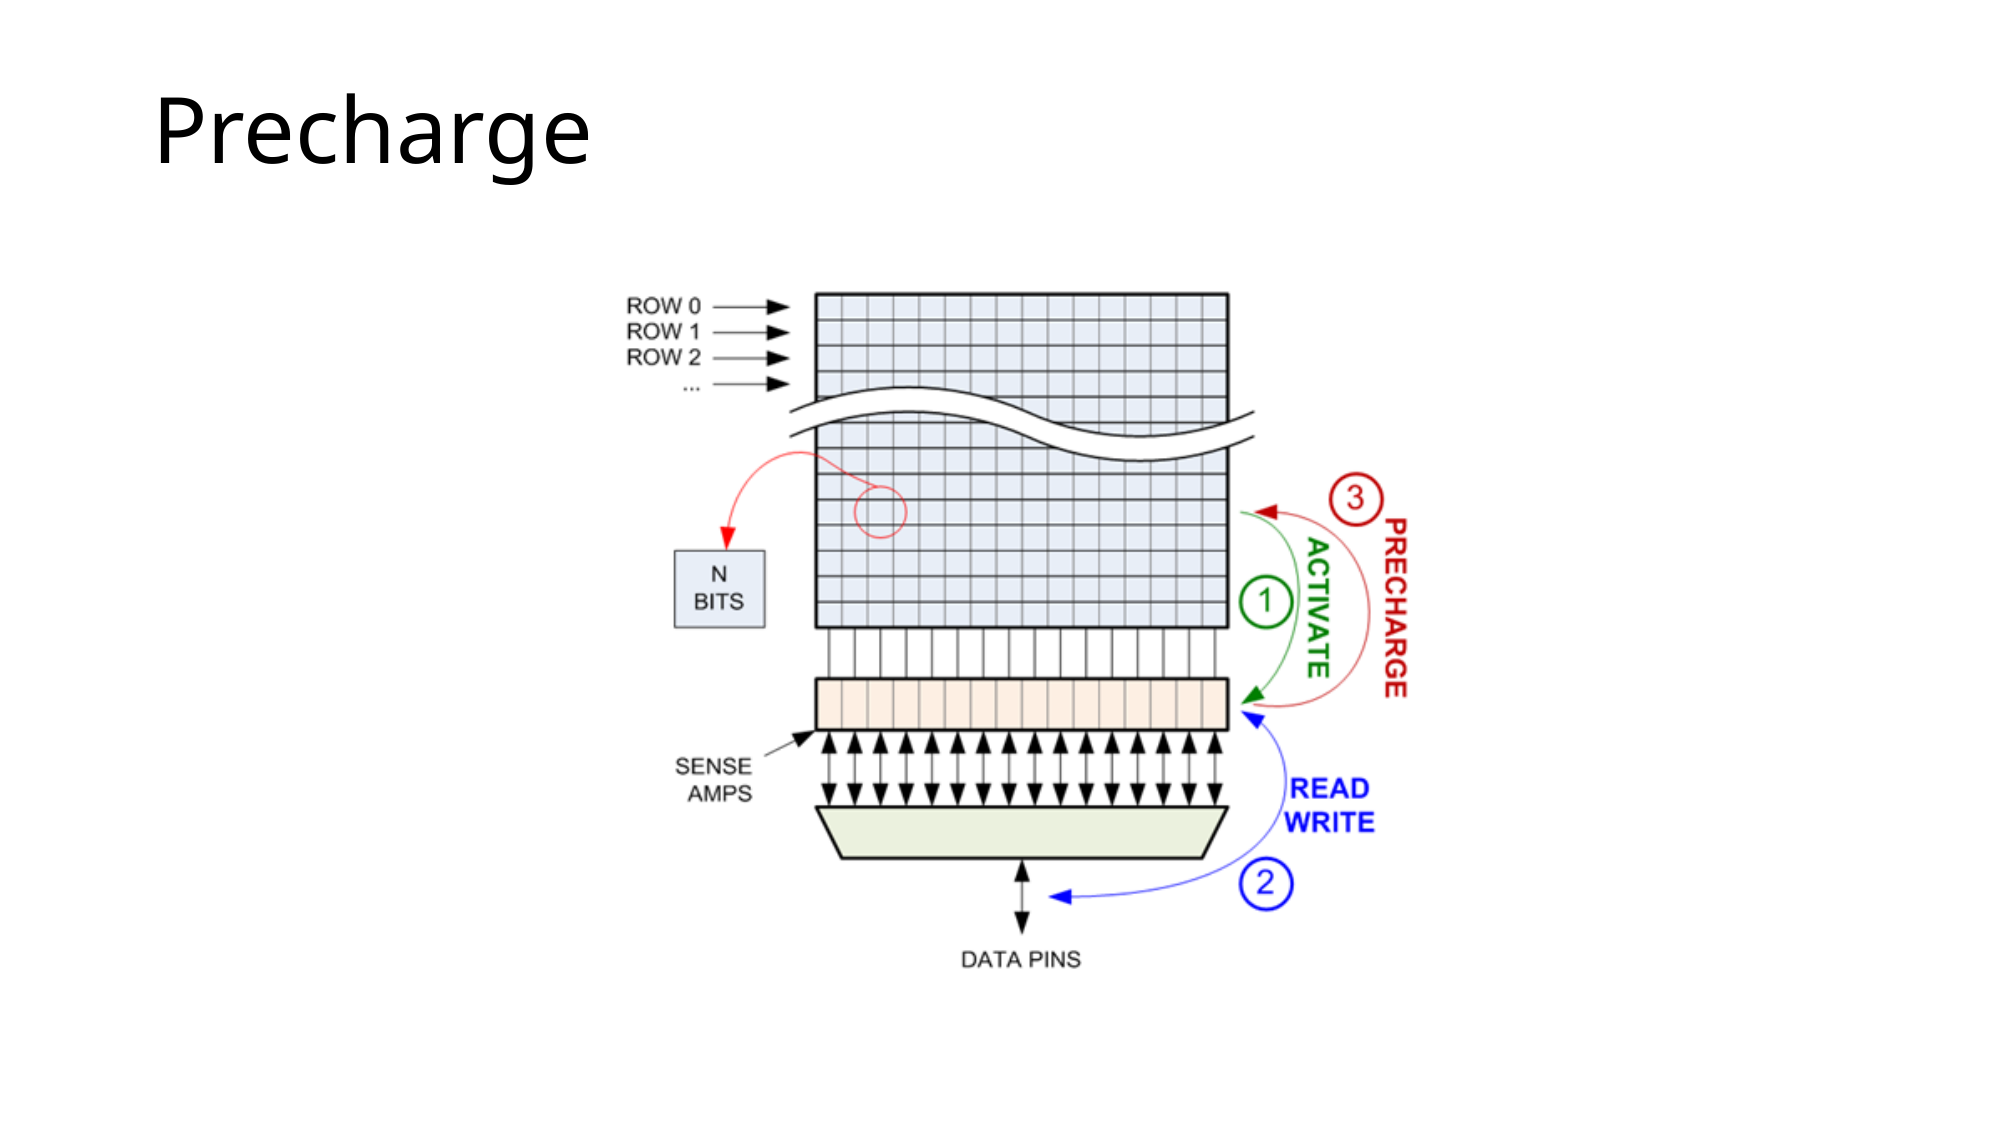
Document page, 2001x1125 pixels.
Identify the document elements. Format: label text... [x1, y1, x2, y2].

title Precharge [137, 59, 1863, 208]
picture [624, 287, 1421, 979]
